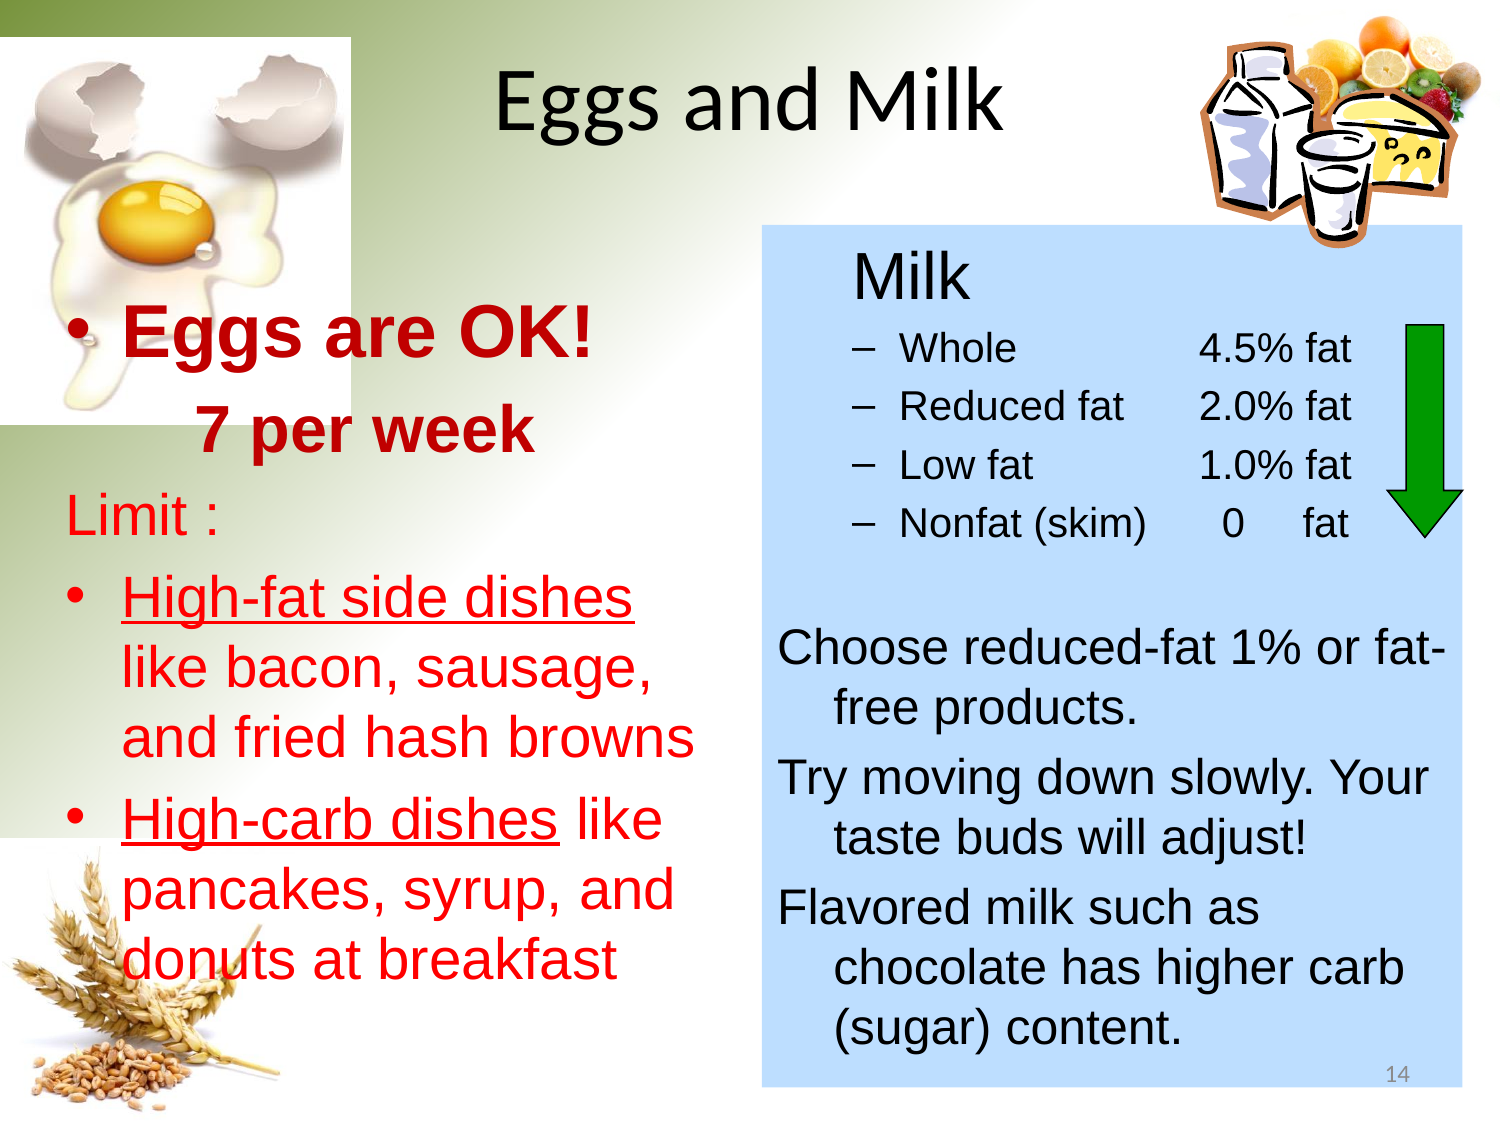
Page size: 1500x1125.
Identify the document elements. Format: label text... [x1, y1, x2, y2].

picture [0, 37, 352, 426]
list Milk Whole 4.5% fat Reduced fat 2.0% fat Low fat 1.0% fat Nonfat (skim) 0 fat Choose reduced-fat 1% or fat-free products. Try moving down slowly. Your taste buds will adjust! Flavored milk such as chocolate has higher carb (sugar) content. [761, 224, 1463, 1088]
slide_number 14 [1074, 1042, 1425, 1103]
picture [1199, 0, 1500, 253]
list Eggs are OK! 7 per week Limit : High-fat side dishes like bacon, sausage, and fried hash browns High-carb dishes like pancakes, syrup, and donuts at breakfast [50, 275, 738, 1075]
title Eggs and Milk [75, 0, 1425, 188]
text_box [1387, 324, 1463, 538]
picture [2, 846, 295, 1125]
